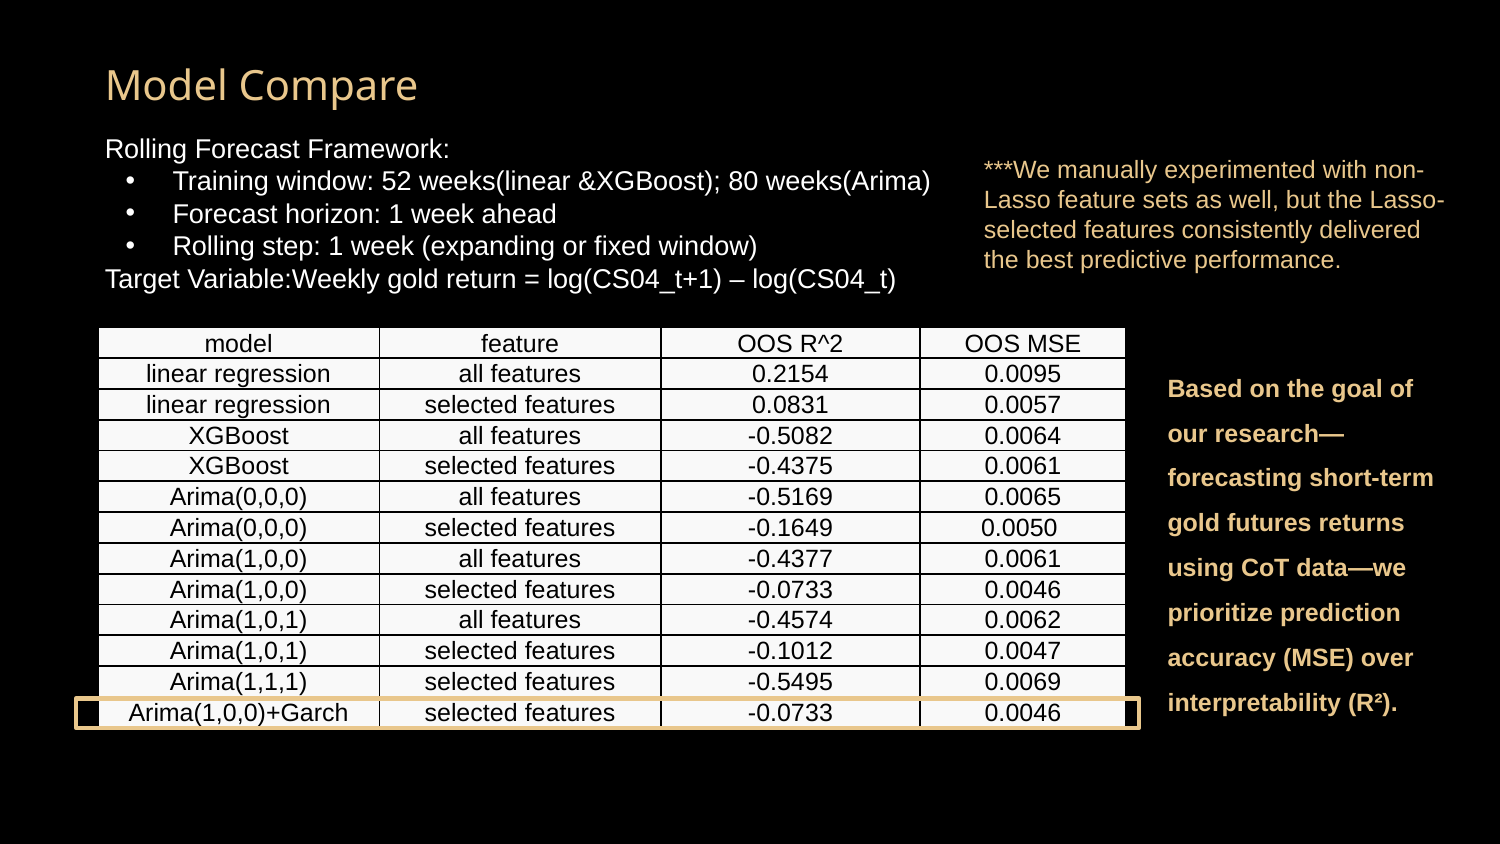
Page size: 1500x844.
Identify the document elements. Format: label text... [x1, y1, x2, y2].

table_cell 0.0069 [921, 667, 1125, 696]
table_cell selected features [380, 451, 660, 480]
table_cell 0.0065 [921, 482, 1125, 511]
table_cell 0.0046 [921, 575, 1125, 604]
table_cell linear regression [99, 390, 379, 419]
table_cell all features [380, 359, 660, 388]
table_cell -0.5082 [662, 421, 919, 450]
table_cell -0.1012 [662, 636, 919, 665]
table_cell 0.0061 [921, 544, 1125, 573]
text_box ***We manually experimented with non-Lasso feature sets as well, but the Lasso-selected features consistently delivered the best predictive performance. [969, 145, 1470, 281]
table_cell all features [380, 421, 660, 450]
title Model Compare [89, 58, 1364, 116]
table_cell selected features [380, 575, 660, 604]
table_cell -0.0733 [662, 575, 919, 604]
table_cell 0.0061 [921, 451, 1125, 480]
table_cell -0.4377 [662, 544, 919, 573]
table_cell Arima(0,0,0) [99, 482, 379, 511]
table_cell 0.2154 [662, 359, 919, 388]
table_cell selected features [380, 513, 660, 542]
table_cell -0.4375 [662, 451, 919, 480]
table_cell all features [380, 482, 660, 511]
table_header model [99, 328, 379, 357]
table_cell 0.0095 [921, 359, 1125, 388]
table_cell -0.4574 [662, 605, 919, 634]
table_cell Arima(1,0,0) [99, 544, 379, 573]
table_cell Arima(1,0,1) [99, 636, 379, 665]
table_cell -0.5495 [662, 667, 919, 696]
table_cell XGBoost [99, 451, 379, 480]
table_cell 0.0047 [921, 636, 1125, 665]
table_cell 0.0064 [921, 421, 1125, 450]
table_cell -0.5169 [662, 482, 919, 511]
table_cell Arima(1,1,1) [99, 667, 379, 696]
table_cell Arima(1,0,0) [99, 575, 379, 604]
table_cell 0.0062 [921, 605, 1125, 634]
table_cell selected features [380, 636, 660, 665]
table_cell Arima(0,0,0) [99, 513, 379, 542]
list Rolling Forecast Framework: Training window: 52 weeks(linear &XGBoost); 80 weeks(Arima) Forecast horizon: 1 week ahead Rolling step: 1 week (expanding or fixed window) Target Variable:Weekly gold return = log(CS04_t+1) – log(CS04_t) [89, 116, 1411, 315]
table_cell 0.0050 [921, 513, 1125, 542]
table_cell linear regression [99, 359, 379, 388]
table_cell selected features [380, 390, 660, 419]
table_header OOS MSE [921, 328, 1125, 357]
table_header feature [380, 328, 660, 357]
table_cell all features [380, 544, 660, 573]
text_box [74, 696, 1141, 730]
table_header OOS R^2 [662, 328, 919, 357]
table_cell Arima(1,0,1) [99, 605, 379, 634]
table_cell 0.0057 [921, 390, 1125, 419]
table_cell 0.0831 [662, 390, 919, 419]
table_cell -0.1649 [662, 513, 919, 542]
table_cell all features [380, 605, 660, 634]
table_cell selected features [380, 667, 660, 696]
text_box Based on the goal of our research—forecasting short-term gold futures returns using CoT data—we prioritize prediction accuracy (MSE) over interpretability (R²). [1152, 349, 1470, 724]
table_cell XGBoost [99, 421, 379, 450]
